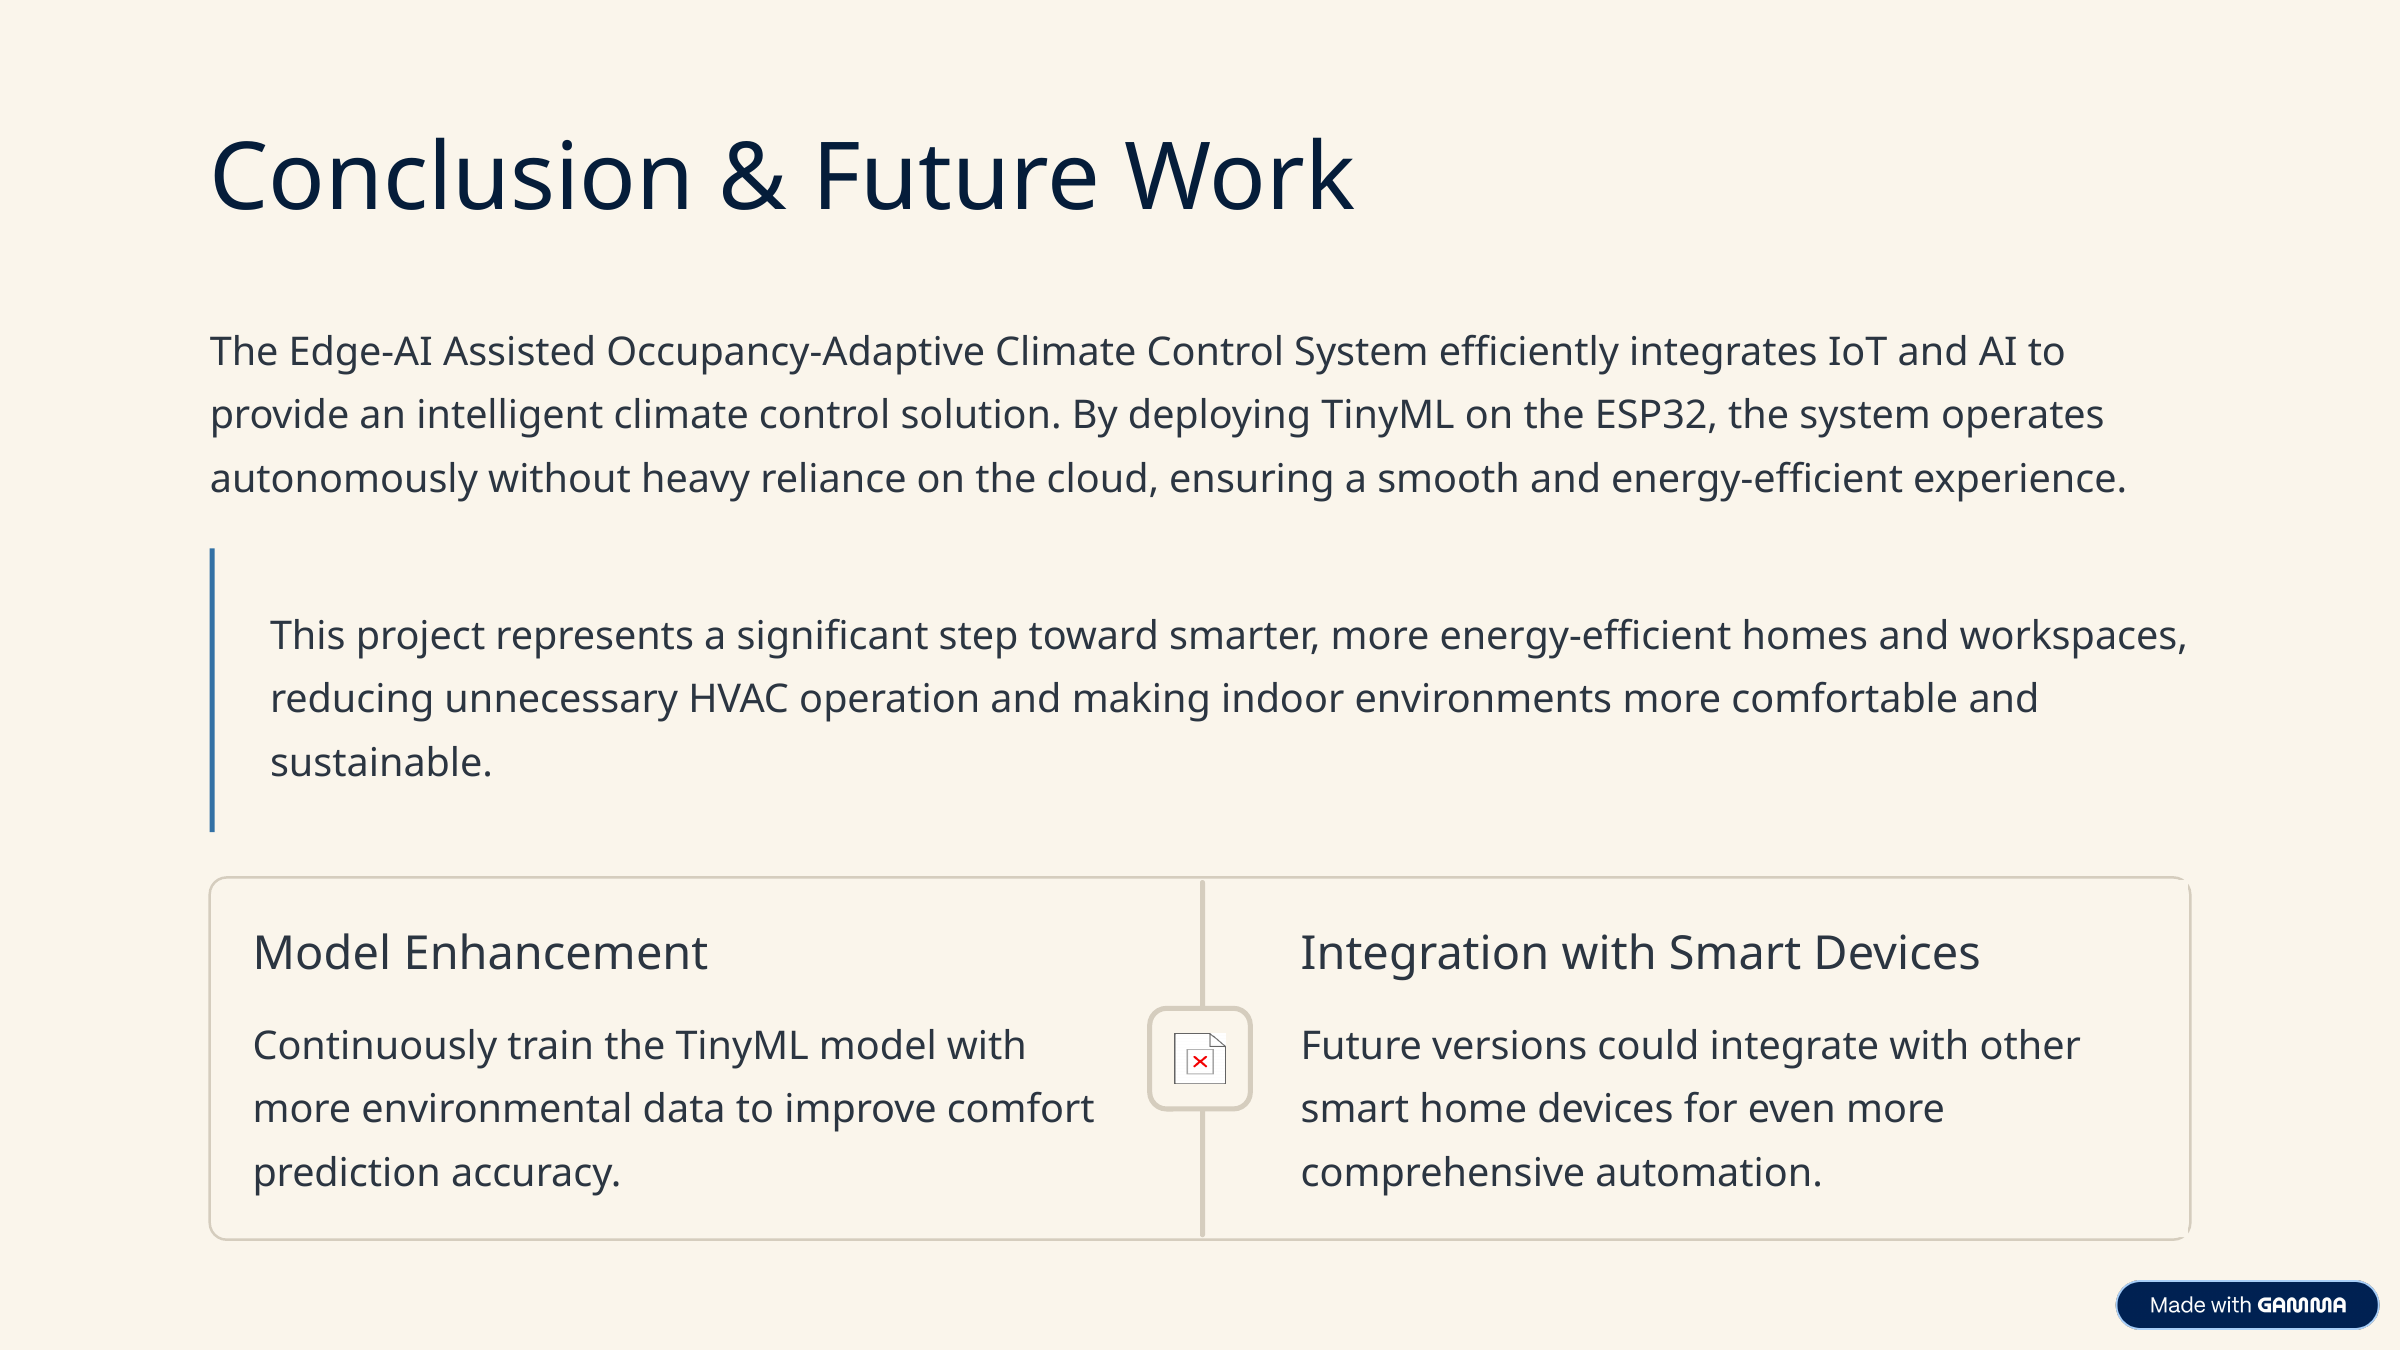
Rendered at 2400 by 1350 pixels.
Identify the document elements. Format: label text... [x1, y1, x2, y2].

text_box [1200, 880, 1206, 1008]
text_box The Edge-AI Assisted Occupancy-Adaptive Climate Control System efficiently integrates IoT and AI to provide an intelligent climate control solution. By deploying TinyML on the ESP32, the system operates autonomously without heavy reliance on the cloud, ensuring a smooth and energy-efficient experience. [209, 309, 2191, 503]
picture [2106, 1271, 2389, 1339]
text_box [209, 877, 2183, 1240]
text_box [209, 548, 215, 833]
text_box [212, 880, 1200, 1238]
text_box Future versions could integrate with other smart home devices for even more comprehensive automation. [1300, 1003, 2148, 1197]
text_box This project represents a significant step toward smarter, more energy-efficient homes and workspaces, reducing unnecessary HVAC operation and making indoor environments more comfortable and sustainable. [270, 593, 2191, 787]
text_box Conclusion & Future Work [209, 110, 1372, 230]
text_box [1204, 880, 2188, 1238]
text_box [1200, 1109, 1206, 1238]
text_box Integration with Smart Devices [1300, 920, 1992, 980]
text_box Continuously train the TinyML model with more environmental data to improve comfort prediction accuracy. [252, 1003, 1100, 1197]
text_box Model Enhancement [252, 920, 727, 980]
text_box [1149, 1008, 1251, 1109]
picture [1174, 1033, 1226, 1084]
